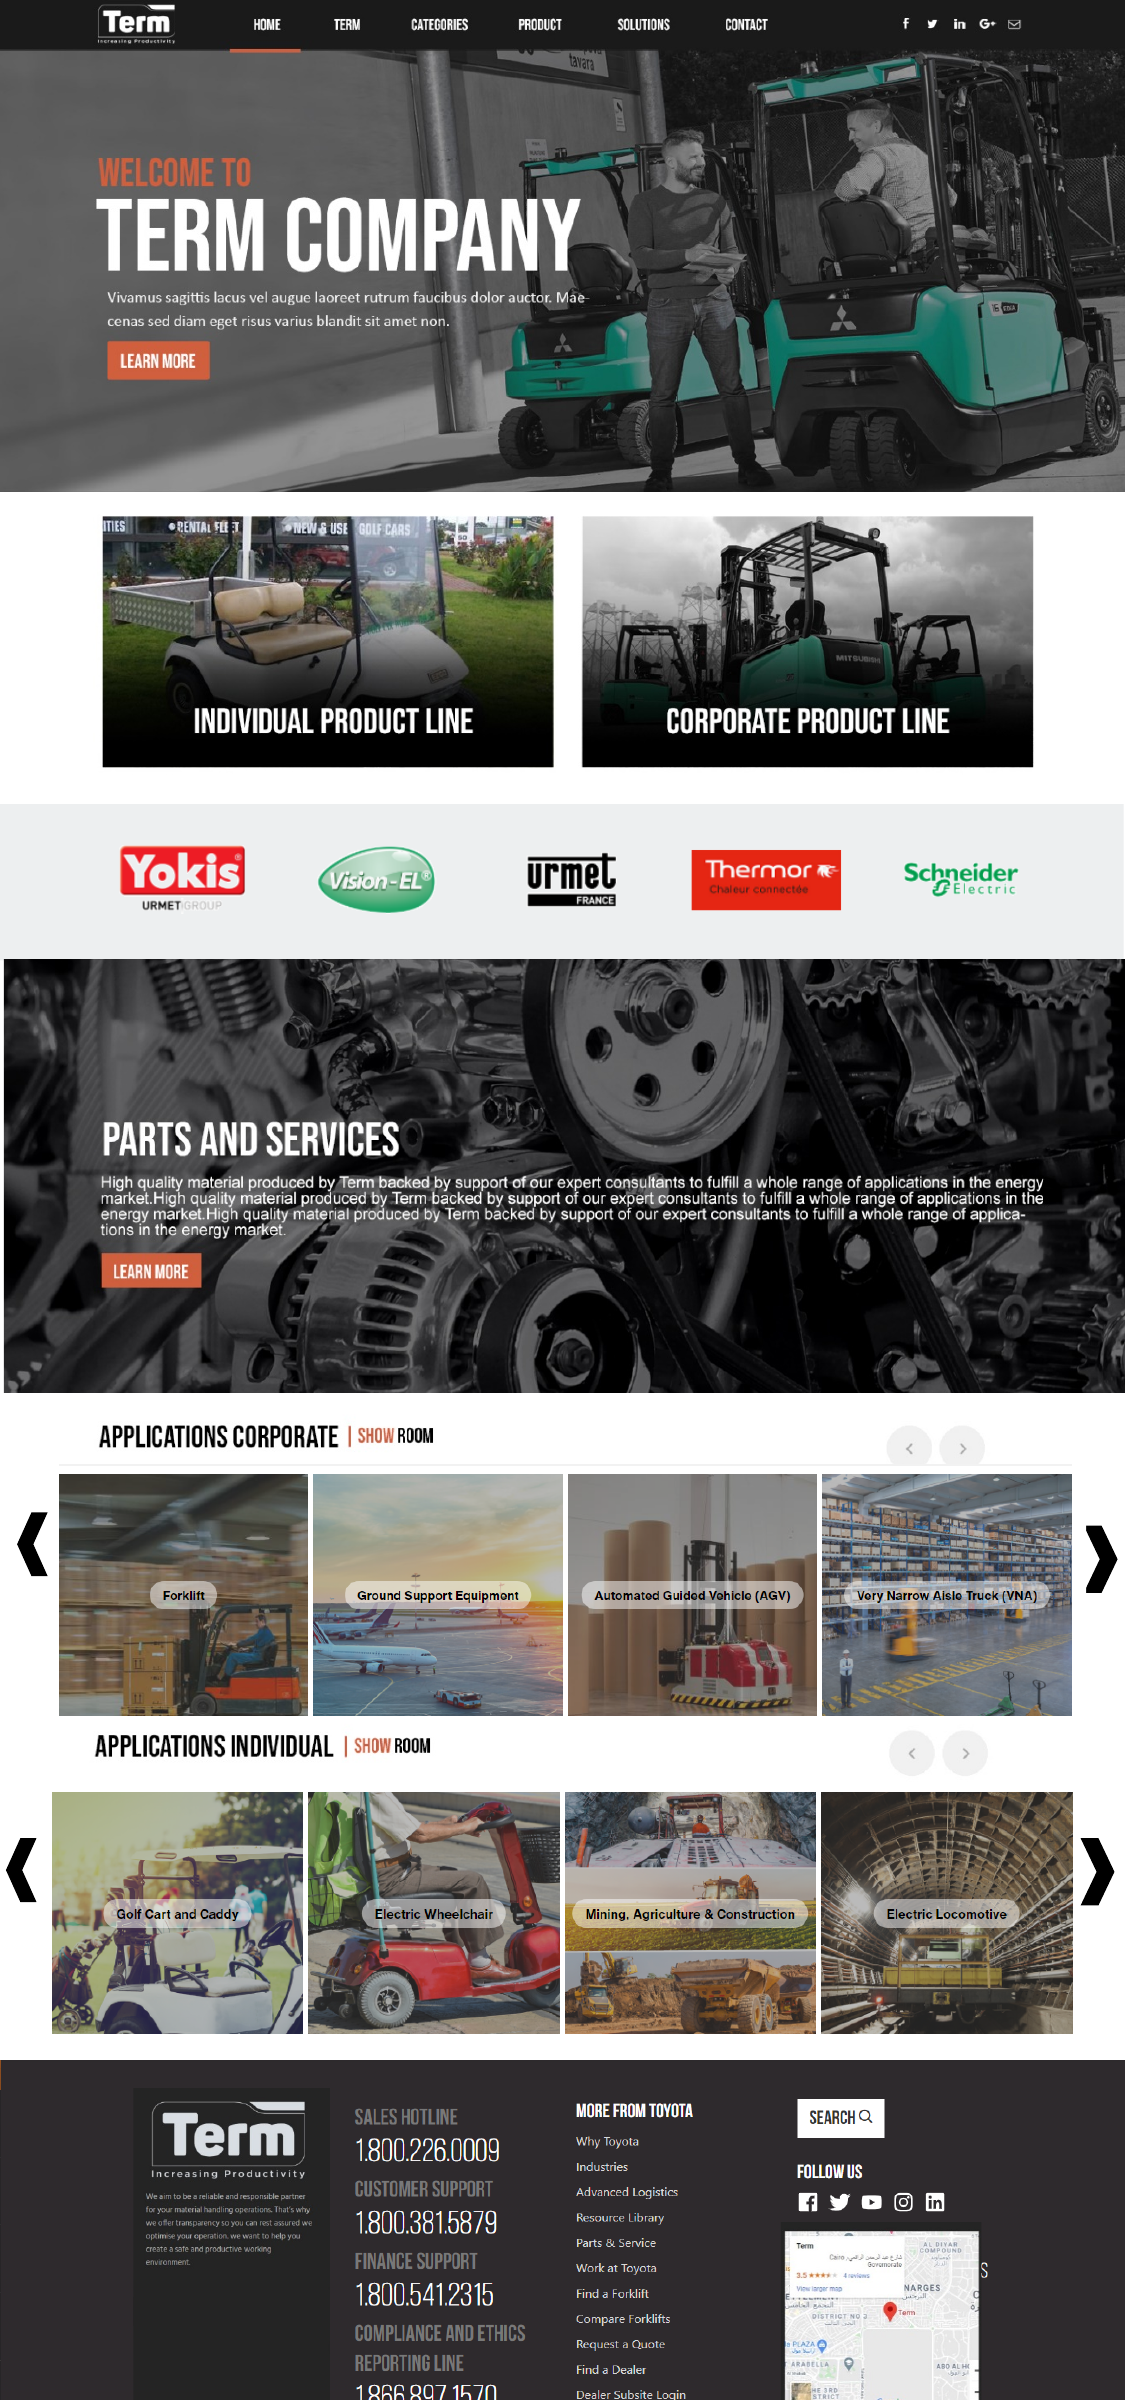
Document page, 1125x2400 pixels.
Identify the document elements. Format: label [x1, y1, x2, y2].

picture [3, 959, 1125, 1393]
text_box [17, 1512, 36, 1577]
picture [0, 2060, 1125, 2400]
picture [0, 1400, 1099, 1784]
text_box [5, 1838, 36, 1903]
text_box [1083, 1838, 1115, 1906]
text_box [0, 804, 1125, 962]
picture [36, 1789, 1083, 2034]
picture [0, 0, 1125, 929]
text_box [1087, 1525, 1118, 1593]
